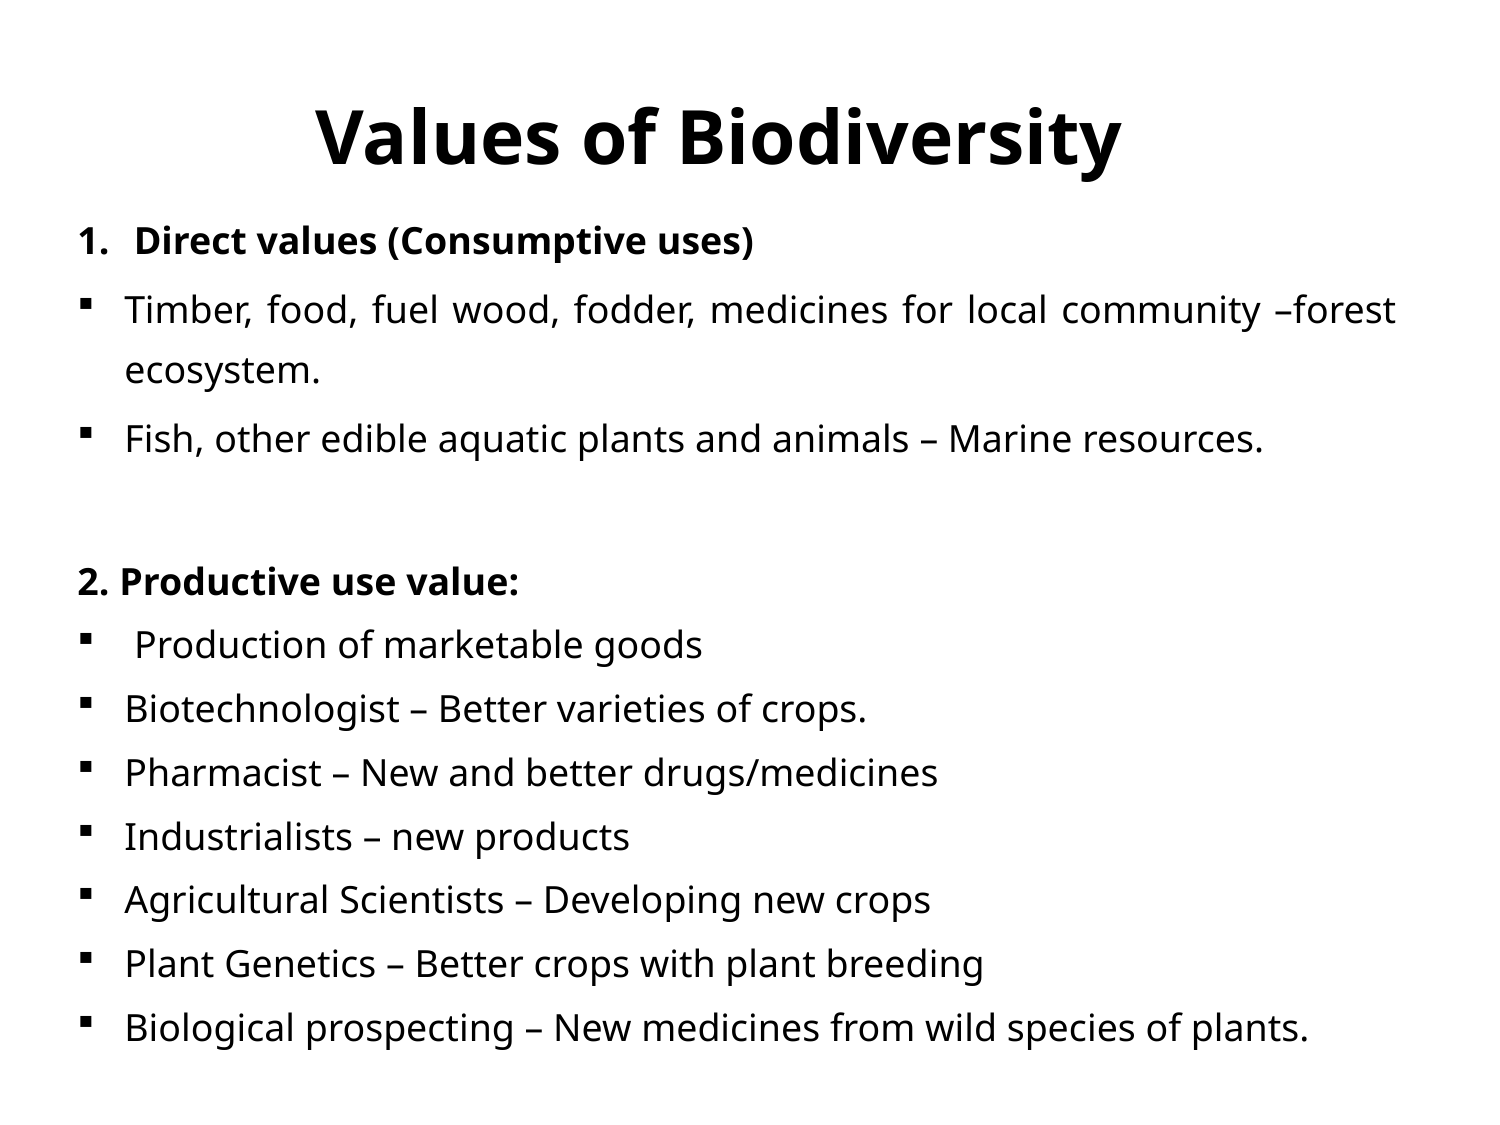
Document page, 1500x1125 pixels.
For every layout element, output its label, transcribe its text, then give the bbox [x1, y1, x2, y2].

list Direct values (Consumptive uses) Timber, food, fuel wood, fodder, medicines for local community –forest ecosystem. Fish, other edible aquatic plants and animals – Marine resources. 2. Productive use value: Production of marketable goods Biotechnologist – Better varieties of crops. Pharmacist – New and better drugs/medicines Industrialists – new products Agricultural Scientists – Developing new crops Plant Genetics – Better crops with plant breeding Biological prospecting – New medicines from wild species of plants. [62, 187, 1413, 1050]
text_box Values of Biodiversity [300, 37, 1139, 188]
